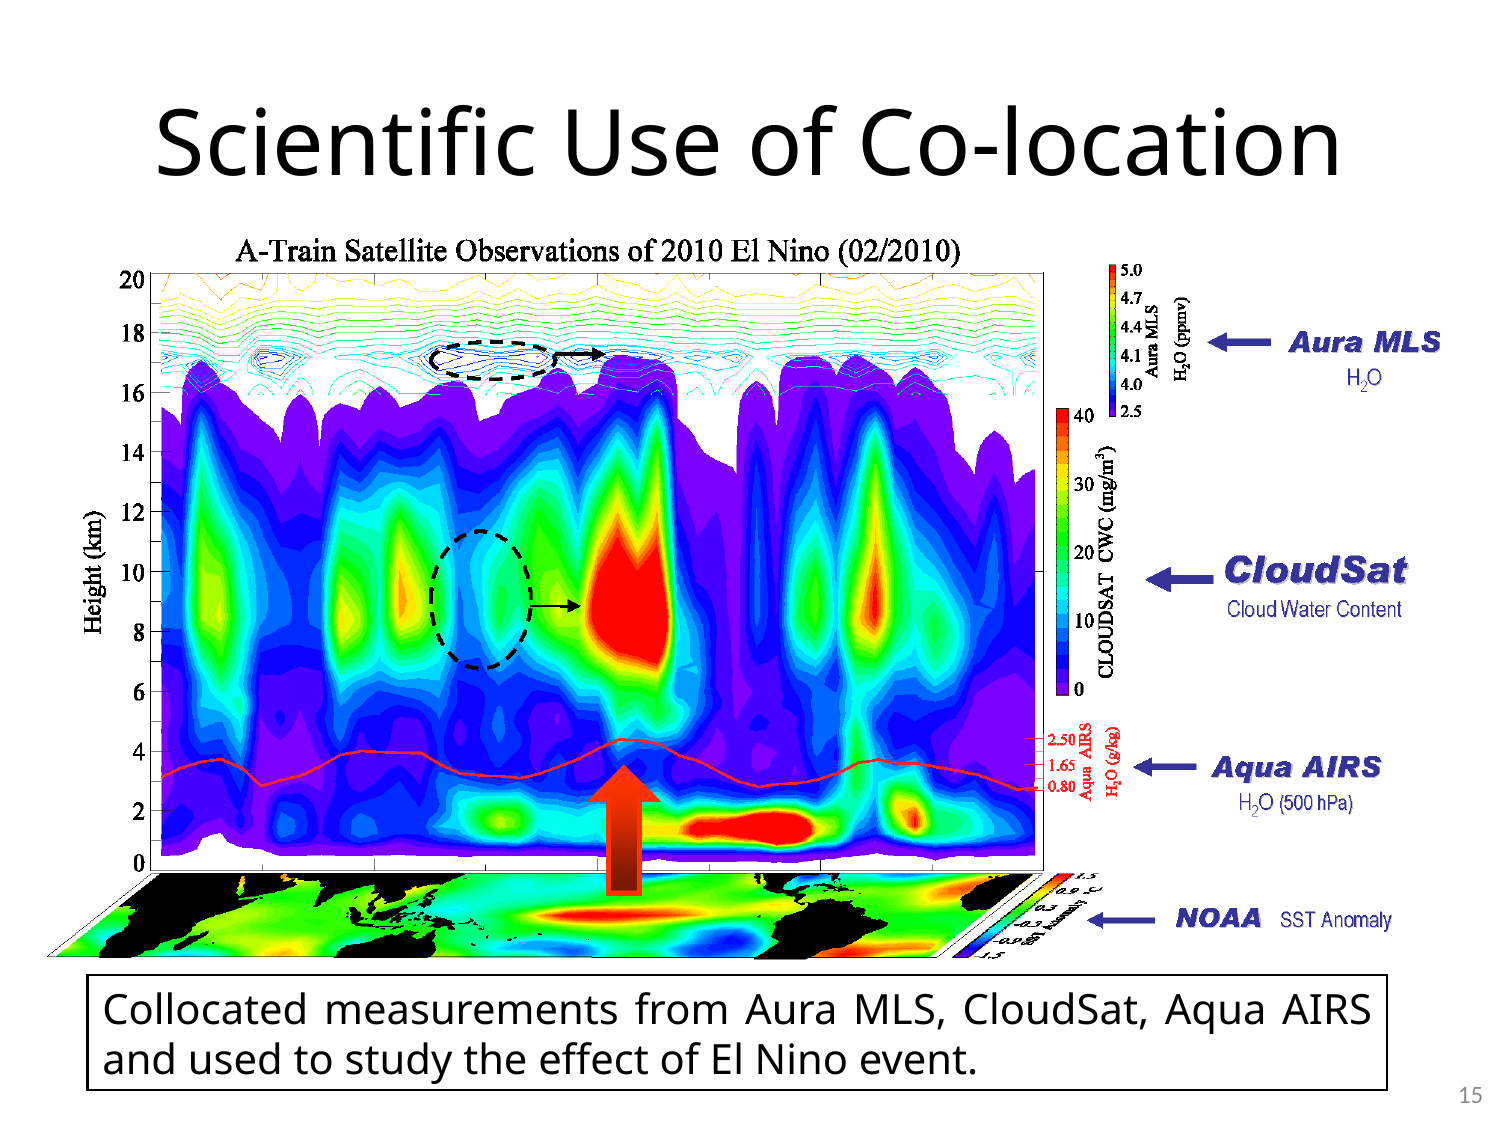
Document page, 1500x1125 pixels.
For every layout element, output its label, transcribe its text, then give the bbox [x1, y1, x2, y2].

title Scientific Use of Co-location [75, 45, 1425, 231]
text_box Collocated measurements from Aura MLS, CloudSat, Aqua AIRS and used to study the effect of El Nino event. [87, 977, 1388, 1090]
slide_number 14 [1148, 1063, 1499, 1124]
picture [37, 232, 1448, 969]
